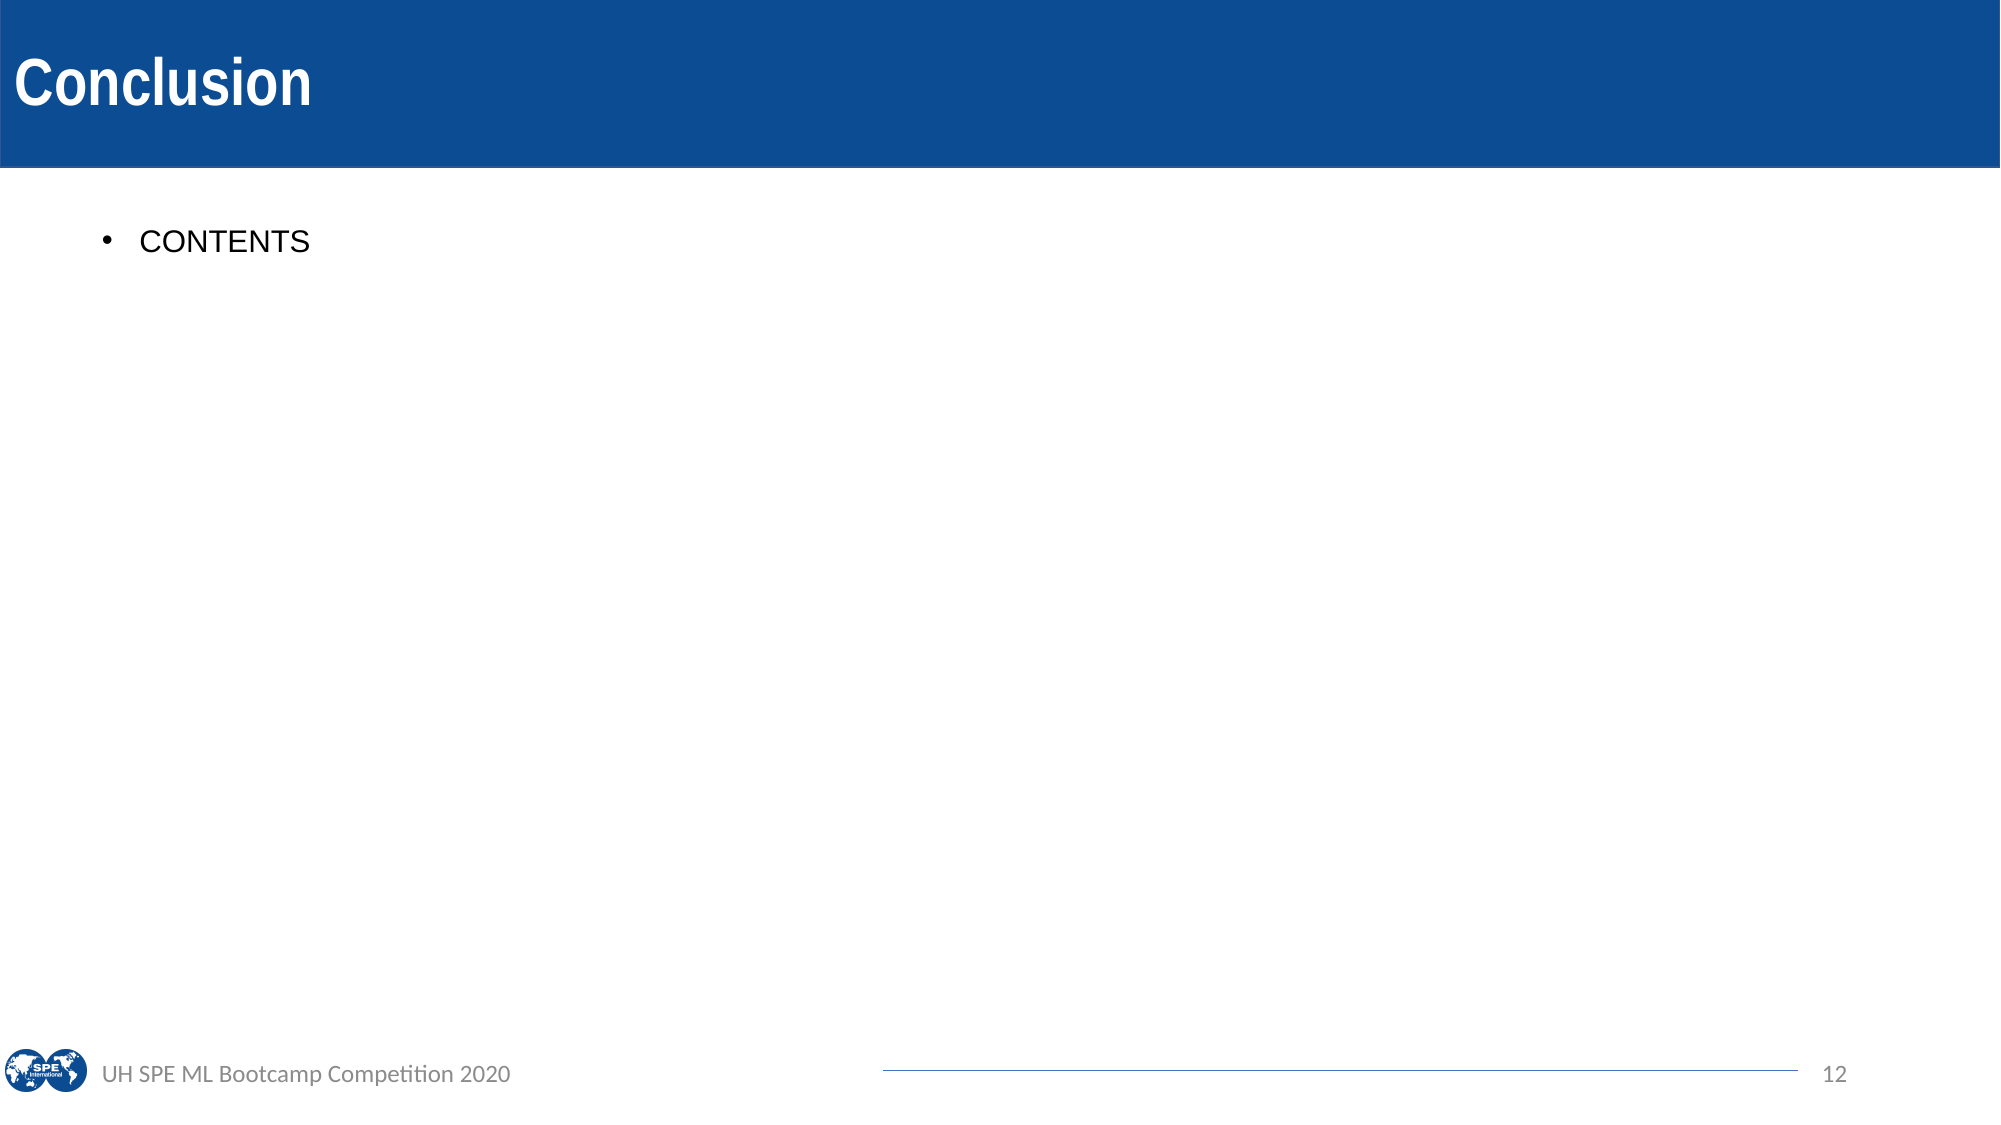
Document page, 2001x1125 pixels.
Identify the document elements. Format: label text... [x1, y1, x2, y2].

slide_number 12 [1412, 1042, 1863, 1103]
text_box Conclusion [0, 0, 2000, 168]
picture [5, 1049, 87, 1092]
footer UH SPE ML Bootcamp Competition 2020 [86, 1042, 1412, 1103]
list CONTENTS [86, 195, 1903, 1014]
